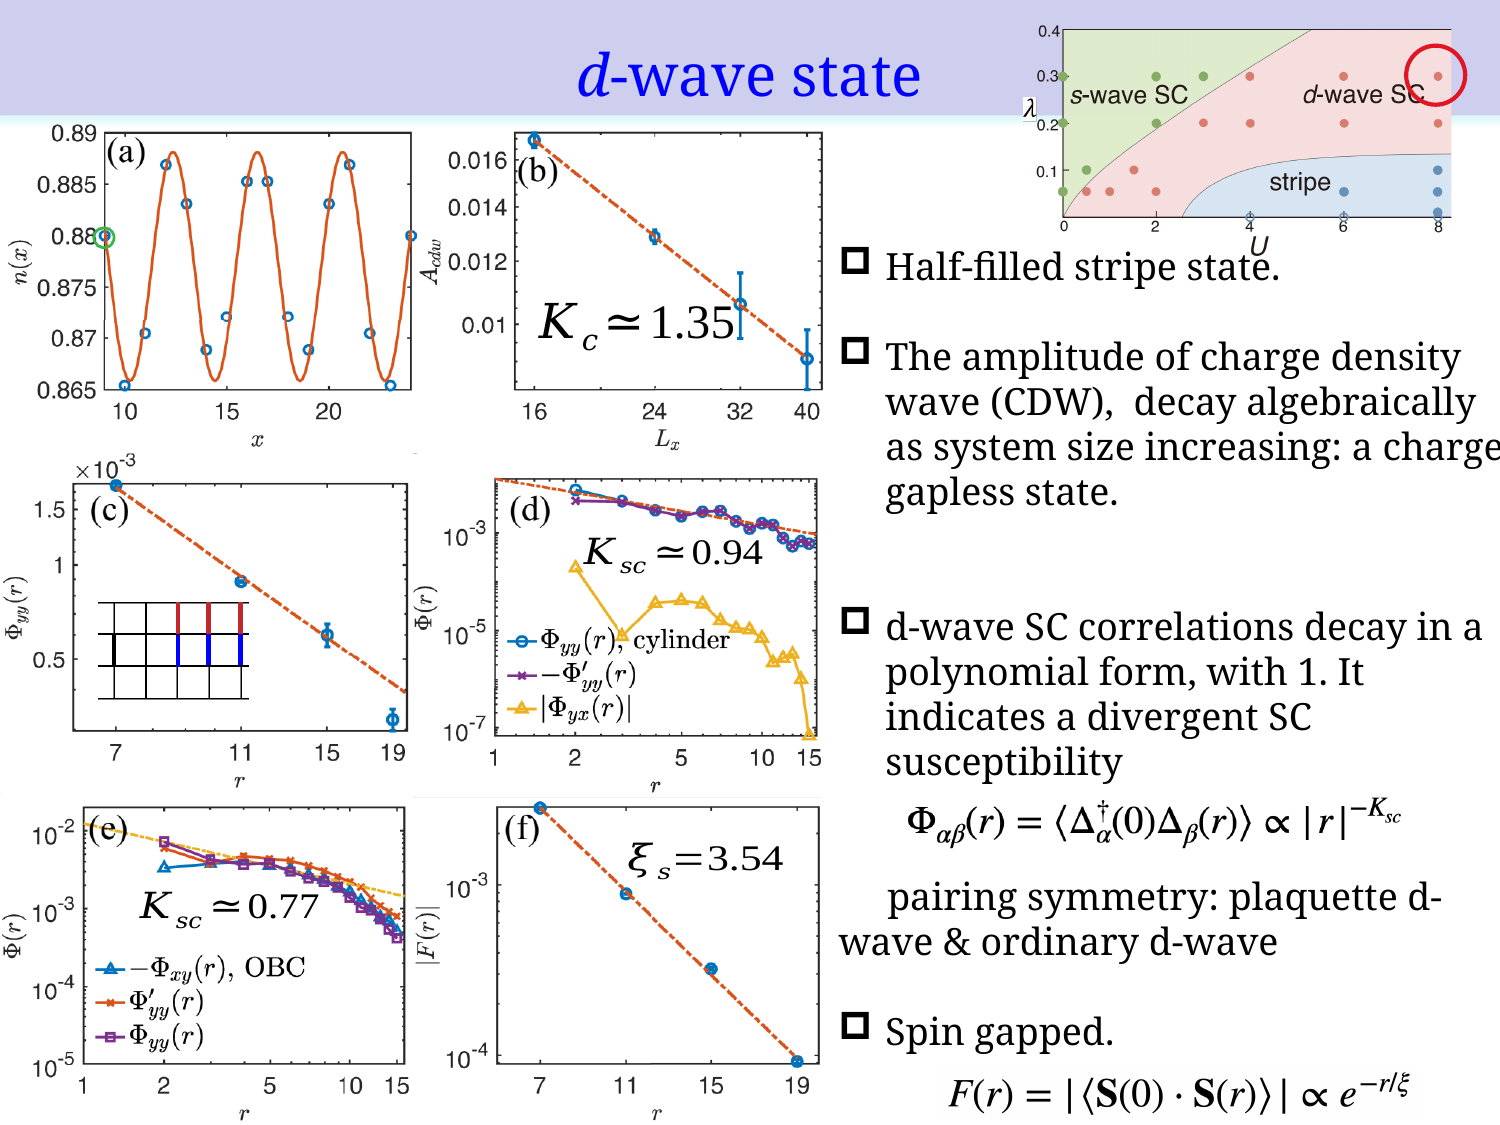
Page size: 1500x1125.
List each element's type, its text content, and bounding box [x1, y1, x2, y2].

text_box [1455, 50, 1468, 101]
text_box d-wave state [0, 0, 1500, 116]
picture [873, 759, 1451, 887]
picture [937, 1068, 1421, 1119]
picture [0, 119, 824, 1125]
picture [1022, 21, 1452, 268]
